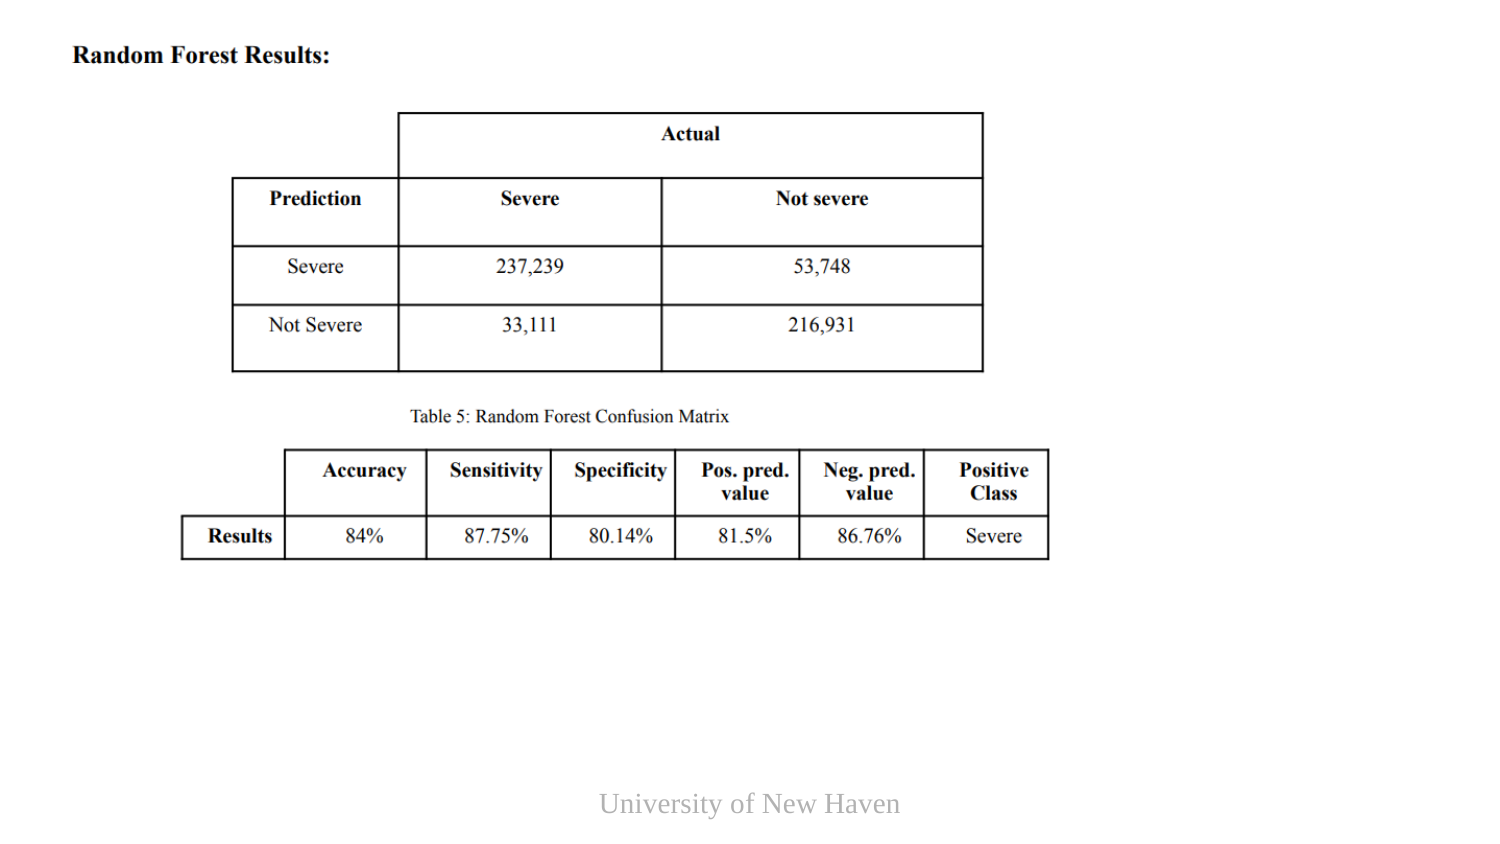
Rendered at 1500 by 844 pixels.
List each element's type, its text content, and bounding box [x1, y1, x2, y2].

picture [24, 16, 1088, 577]
footer University of New Haven [510, 784, 990, 827]
